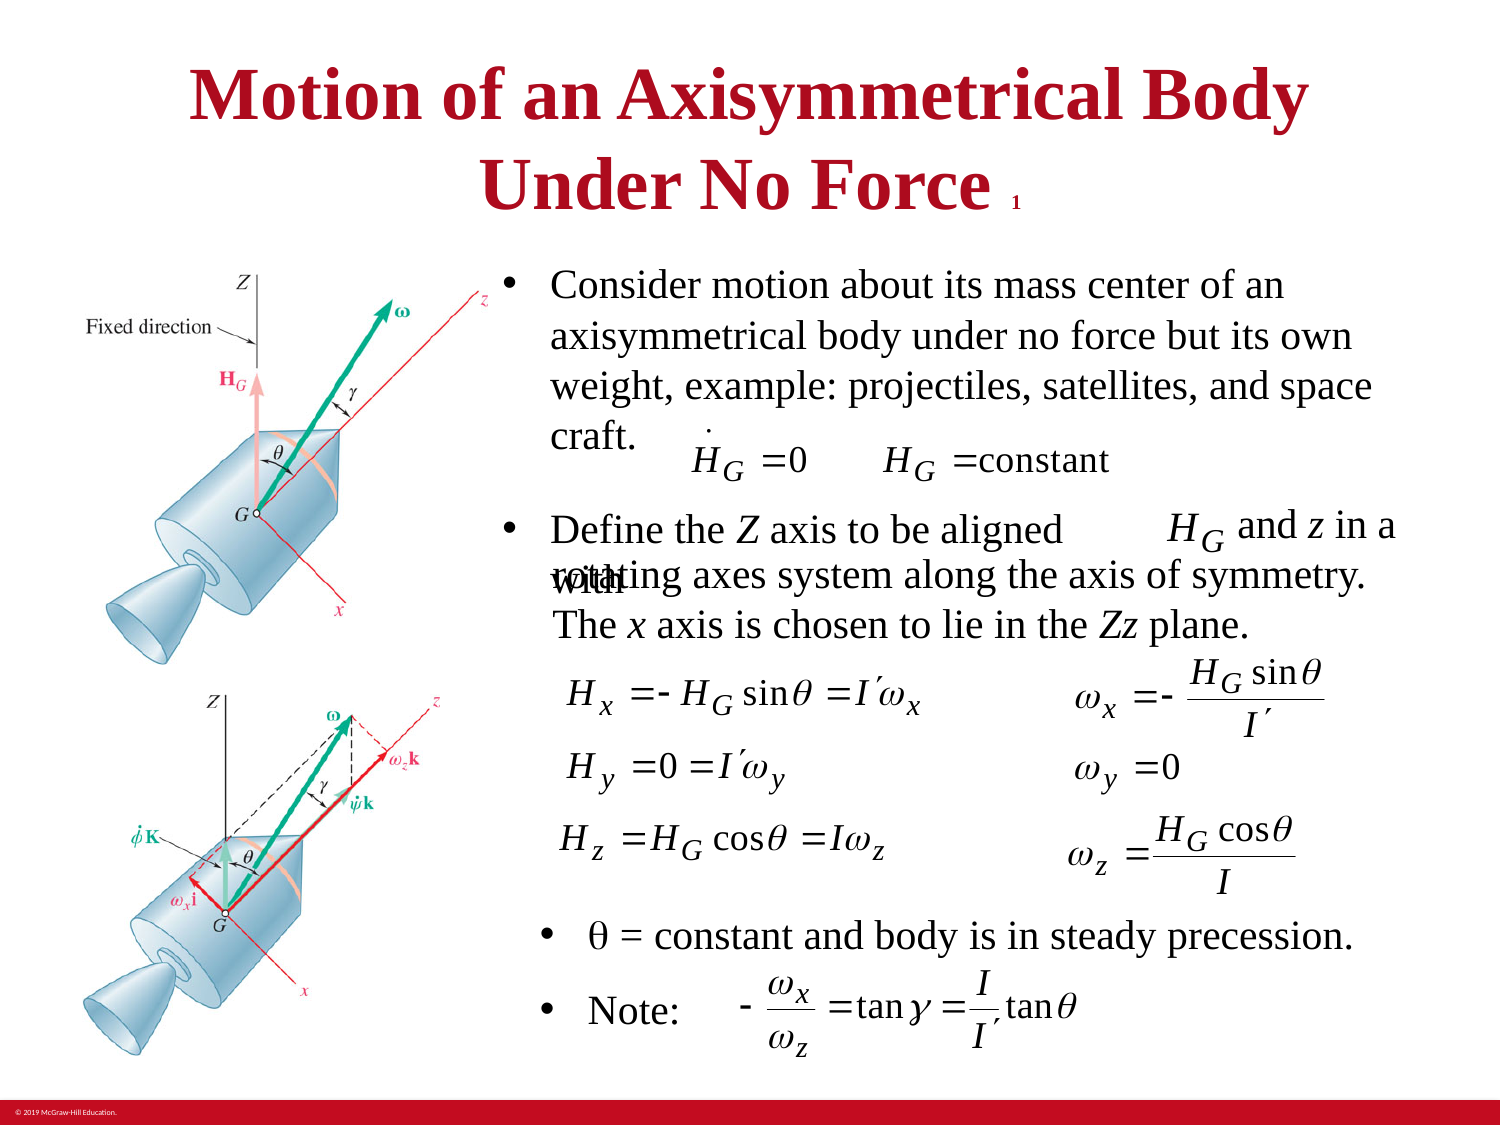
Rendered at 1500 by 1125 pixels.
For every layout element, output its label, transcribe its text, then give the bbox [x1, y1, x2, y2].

list Define the Z axis to be aligned with [492, 494, 537, 557]
list and z in a rotating axes system along the axis of symmetry. The x axis is chosen to lie in the Zz plane. [537, 489, 1425, 648]
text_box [562, 744, 790, 800]
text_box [562, 671, 925, 722]
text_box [1071, 744, 1184, 801]
list Note: [525, 975, 700, 1038]
picture [84, 274, 488, 665]
list Consider motion about its mass center of an axisymmetrical body under no force but its own weight, example: projectiles, satellites, and space craft. [487, 249, 1425, 415]
list q = constant and body is in steady precession. [525, 900, 1425, 963]
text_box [1064, 806, 1301, 901]
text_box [1162, 499, 1230, 559]
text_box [687, 426, 1111, 488]
picture [81, 694, 440, 1056]
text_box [735, 959, 1083, 1063]
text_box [1071, 649, 1329, 744]
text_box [554, 816, 891, 866]
title Motion of an Axisymmetrical Body Under No Force 1 [75, 37, 1425, 225]
